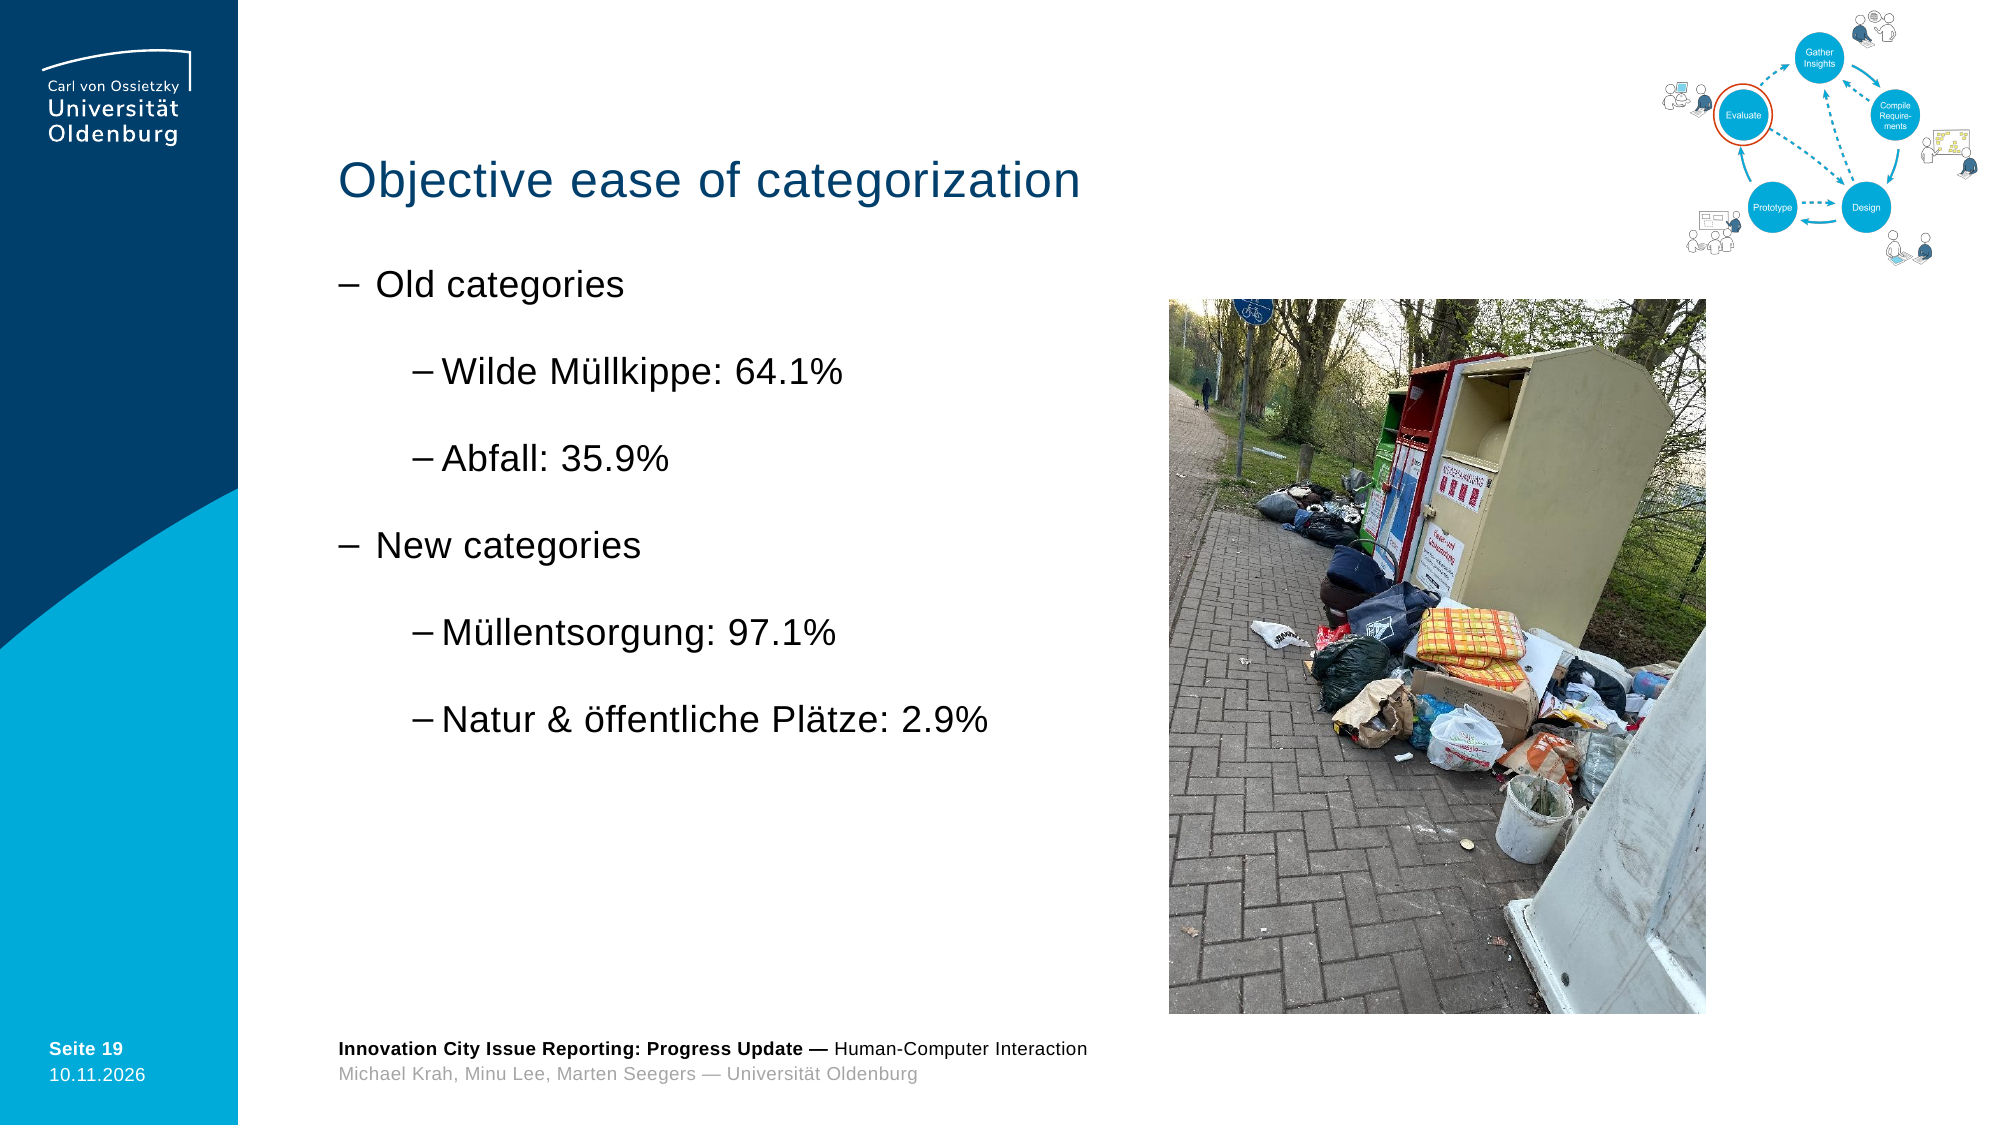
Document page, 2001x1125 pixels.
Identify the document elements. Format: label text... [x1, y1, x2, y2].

list Old categories Wilde Müllkippe: 64.1% Abfall: 35.9% New categories Müllentsorgung: 97.1% Natur & öffentliche Plätze: 2.9% [338, 255, 1012, 1012]
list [1169, 299, 1706, 1014]
title Objective ease of categorization [338, 153, 1661, 226]
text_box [1661, 7, 1979, 266]
